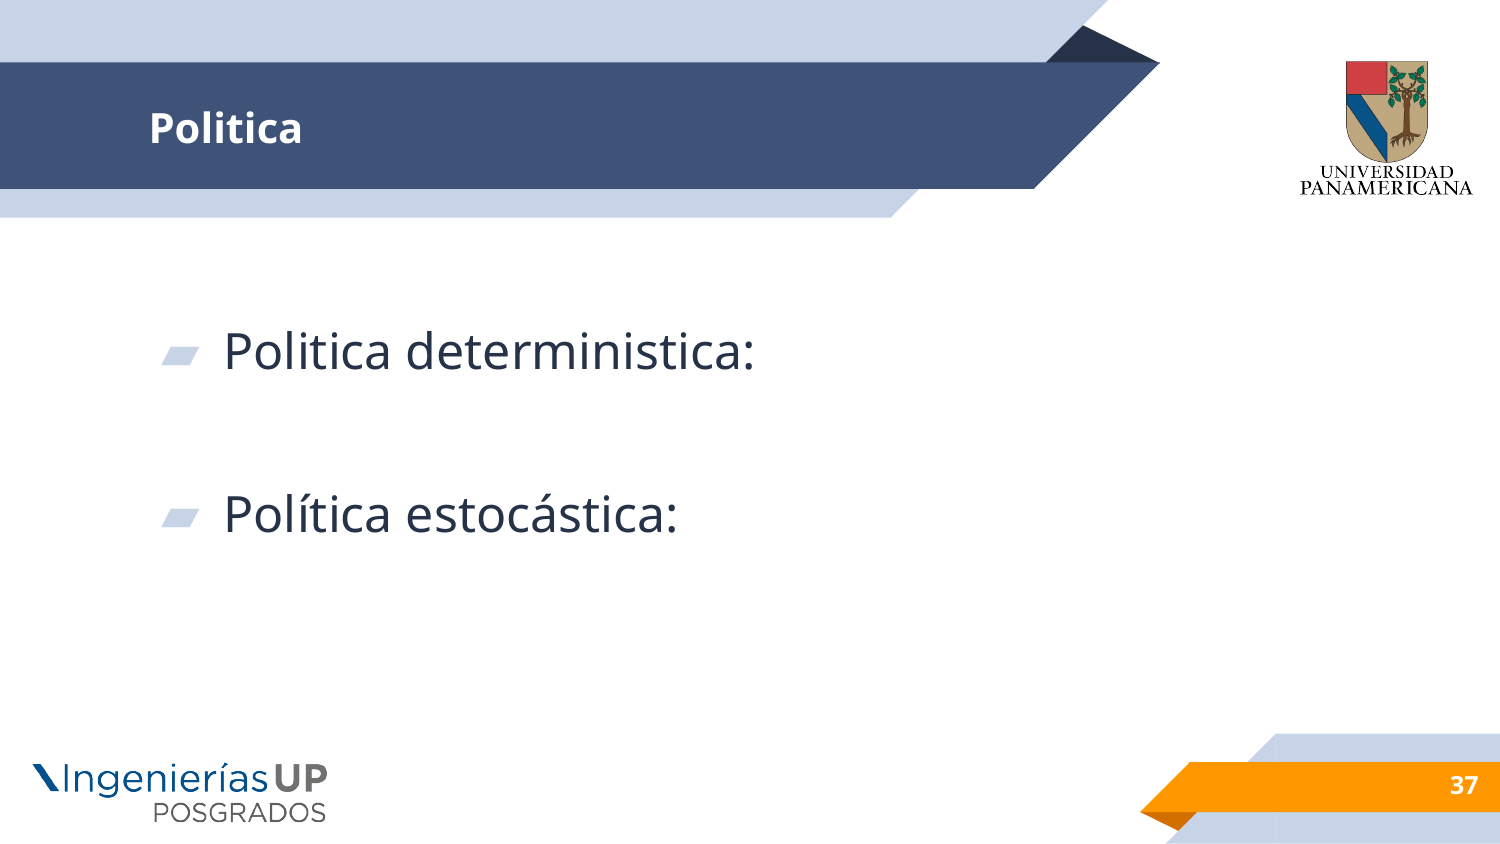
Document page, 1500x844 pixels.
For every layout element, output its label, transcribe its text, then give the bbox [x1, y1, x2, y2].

picture [1286, 44, 1490, 210]
slide_number 37 [1249, 760, 1494, 813]
picture [15, 737, 344, 844]
title Politica [133, 64, 1035, 190]
